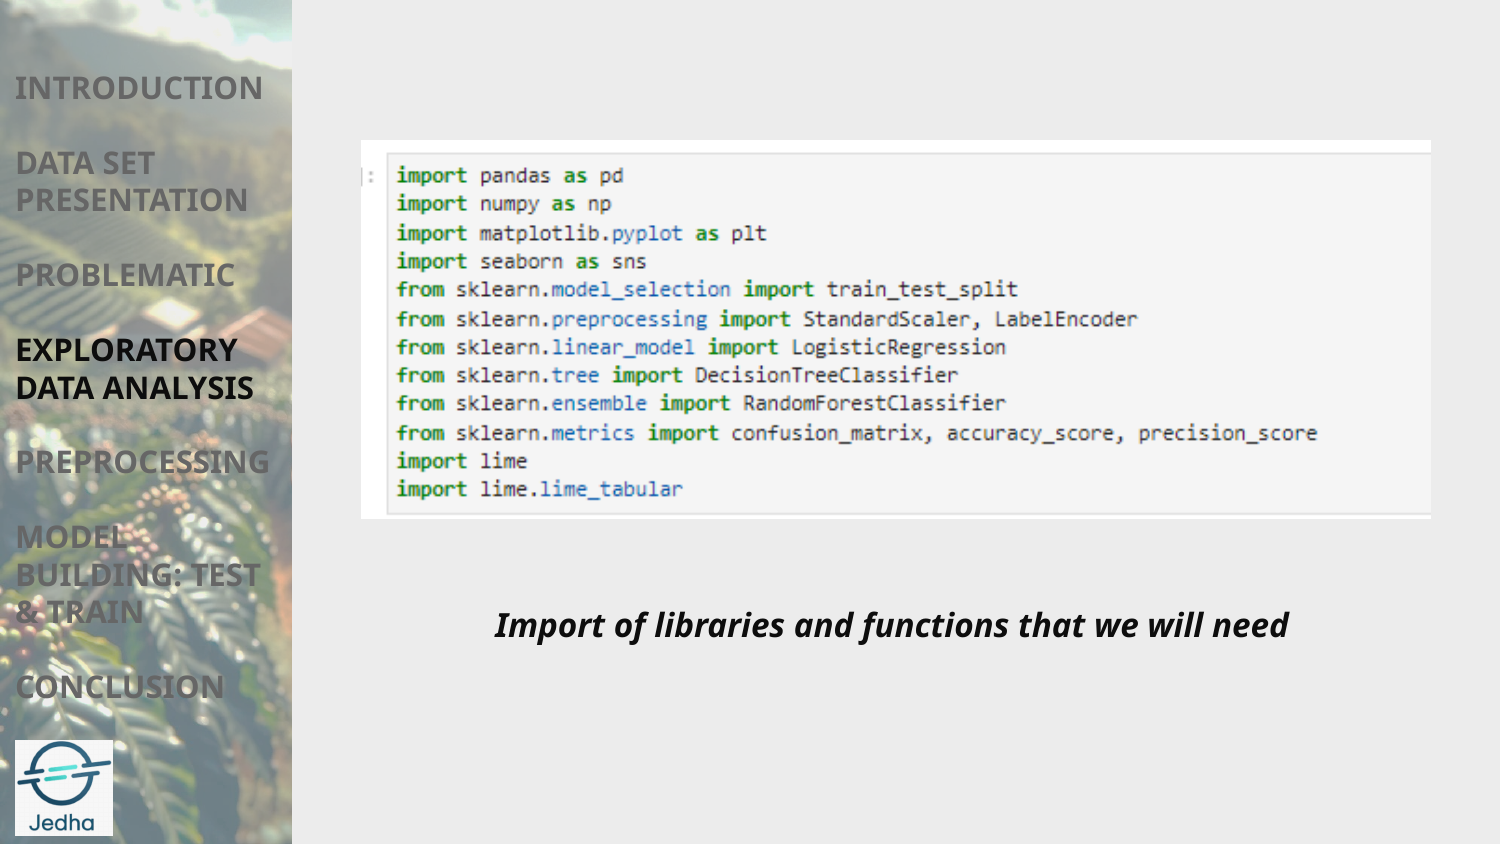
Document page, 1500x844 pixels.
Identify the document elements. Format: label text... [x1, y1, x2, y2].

picture [360, 140, 1431, 519]
picture [0, 0, 292, 844]
text_box Import of libraries and functions that we will need [296, 577, 1500, 655]
